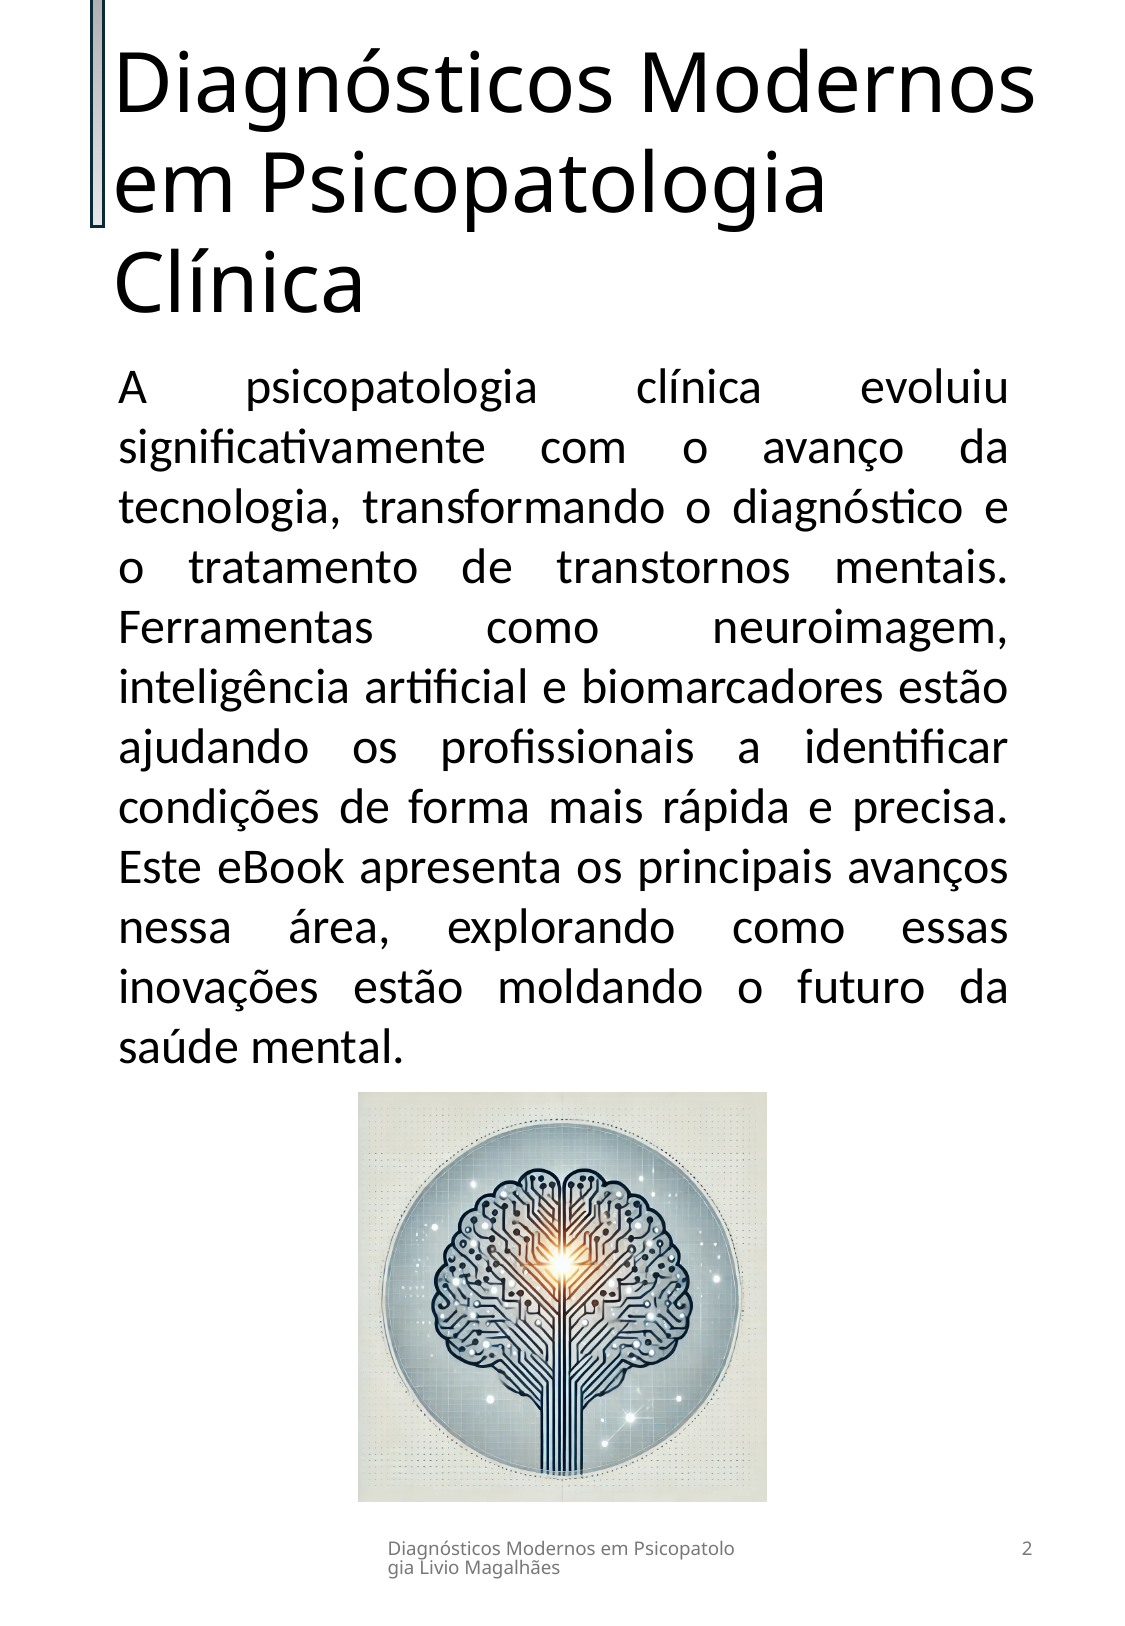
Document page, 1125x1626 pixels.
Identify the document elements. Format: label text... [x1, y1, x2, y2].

text_box Diagnósticos Modernos em Psicopatologia Clínica [97, 21, 1091, 337]
text_box [90, 0, 105, 228]
text_box [537, 787, 588, 838]
text_box A psicopatologia clínica evoluiu significativamente com o avanço da tecnologia, transformando o diagnóstico e o tratamento de transtornos mentais. Ferramentas como neuroimagem, inteligência artificial e biomarcadores estão ajudando os profissionais a identificar condições de forma mais rápida e precisa. Este eBook apresenta os principais avanços nessa área, explorando como essas inovações estão moldando o futuro da saúde mental. [103, 346, 1025, 1082]
picture [357, 1092, 768, 1503]
slide_number 2 [794, 1506, 1048, 1593]
footer Diagnósticos Modernos em Psicopatologia Livio Magalhães [372, 1506, 753, 1593]
